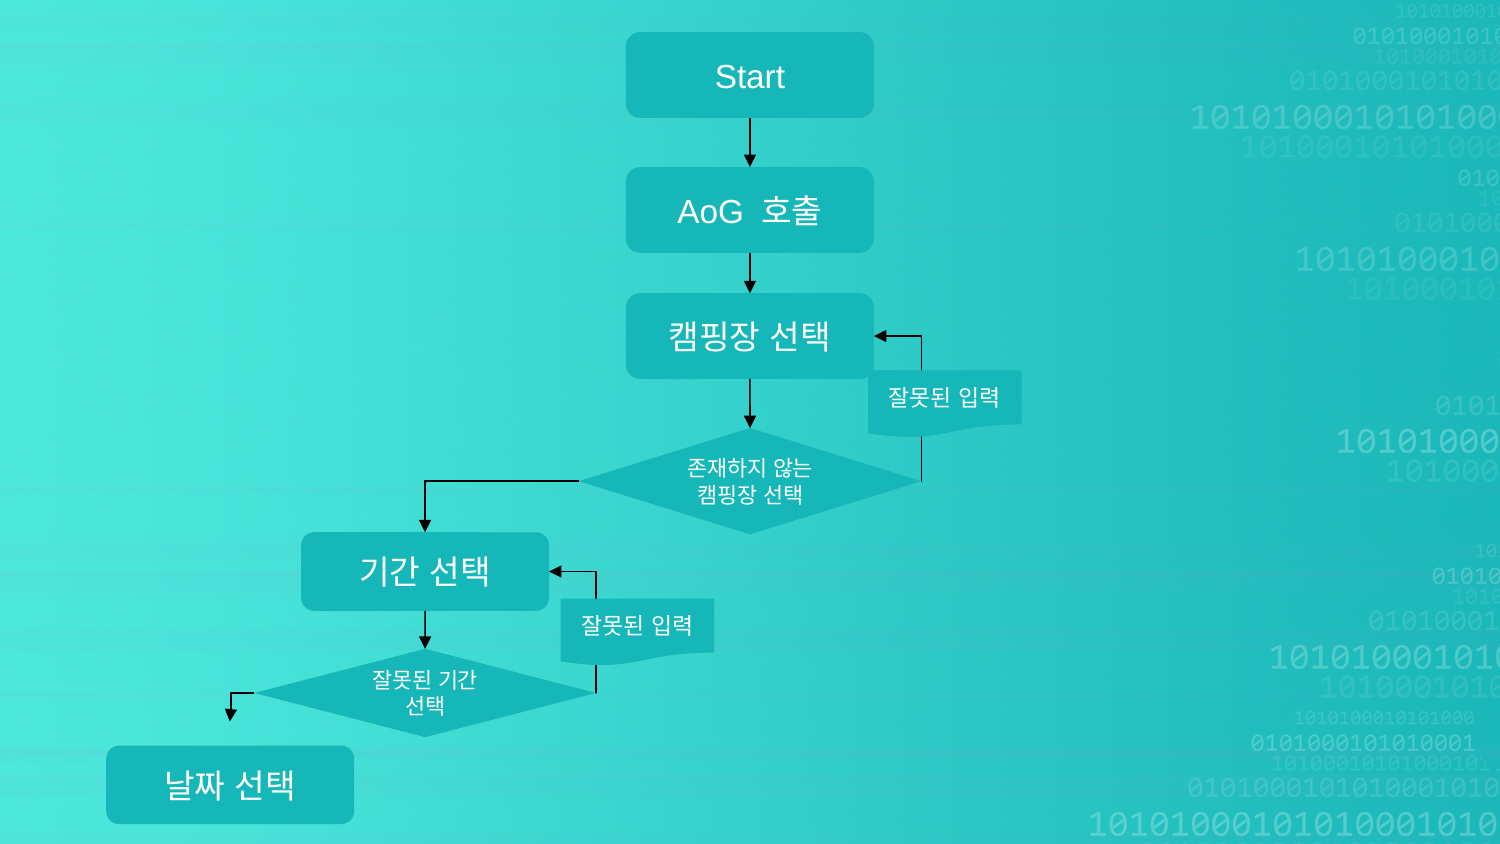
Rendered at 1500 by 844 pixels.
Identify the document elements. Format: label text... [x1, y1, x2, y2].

text_box 잘못된 입력 [601, 596, 717, 668]
text_box 존재하지 않는 캠핑장 선택 [577, 427, 900, 537]
text_box 날짜 선택 [104, 743, 357, 827]
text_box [229, 692, 255, 722]
text_box Start [623, 29, 877, 120]
text_box 잘못된 입력 [927, 368, 1024, 439]
text_box 캠핑장 선택 [623, 291, 877, 382]
text_box 잘못된 기간 선택 [253, 647, 574, 740]
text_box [873, 335, 922, 482]
picture [0, 0, 1500, 844]
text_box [424, 480, 579, 533]
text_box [548, 571, 597, 694]
text_box 기간 선택 [298, 530, 552, 613]
text_box AoG 호출 [623, 164, 877, 255]
